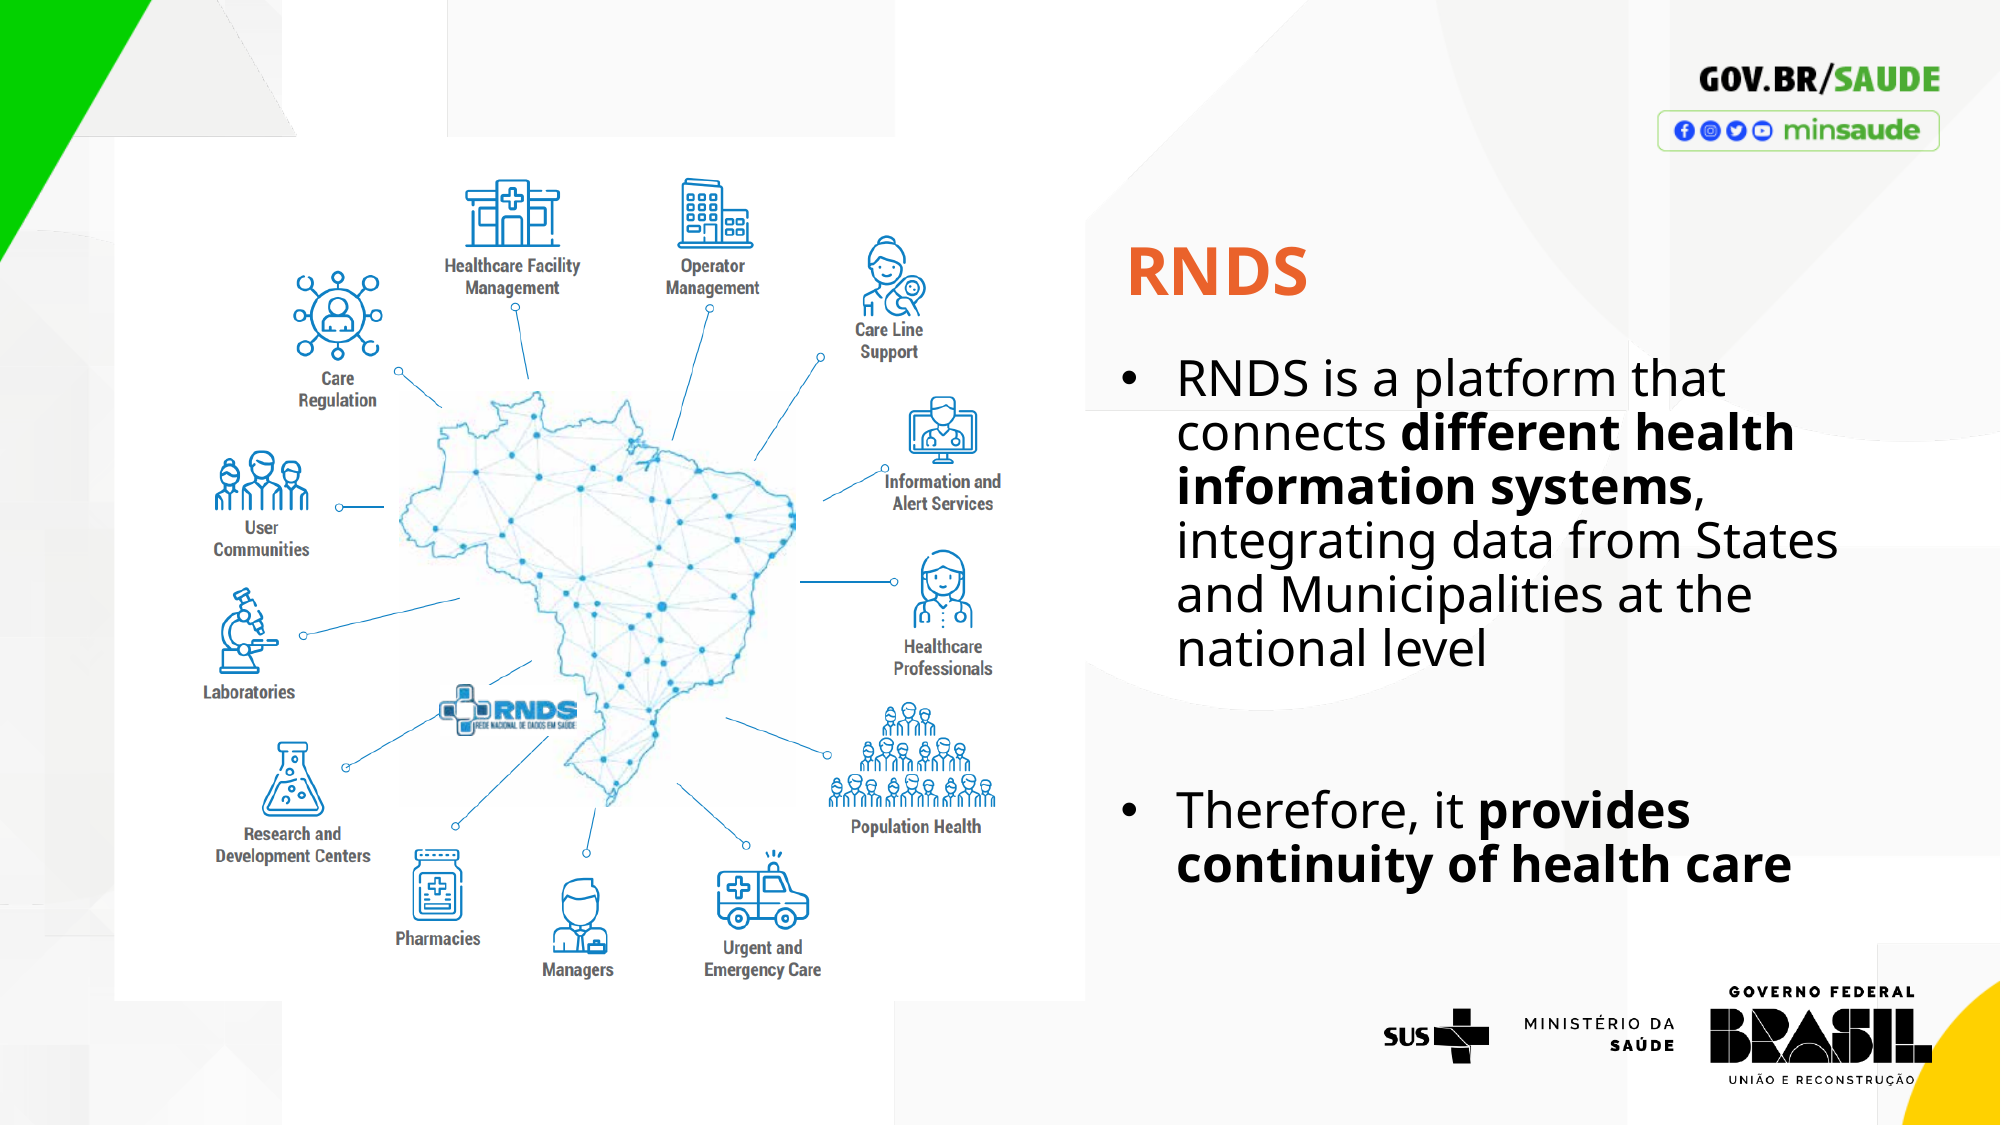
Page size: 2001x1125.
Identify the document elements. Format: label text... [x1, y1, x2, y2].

picture [0, 0, 2000, 1125]
text_box RNDS is a platform that connects different health information systems, integrating data from States and Municipalities at the national level Therefore, it provides continuity of health care [1105, 346, 1877, 1125]
text_box RNDS [1110, 221, 1325, 316]
